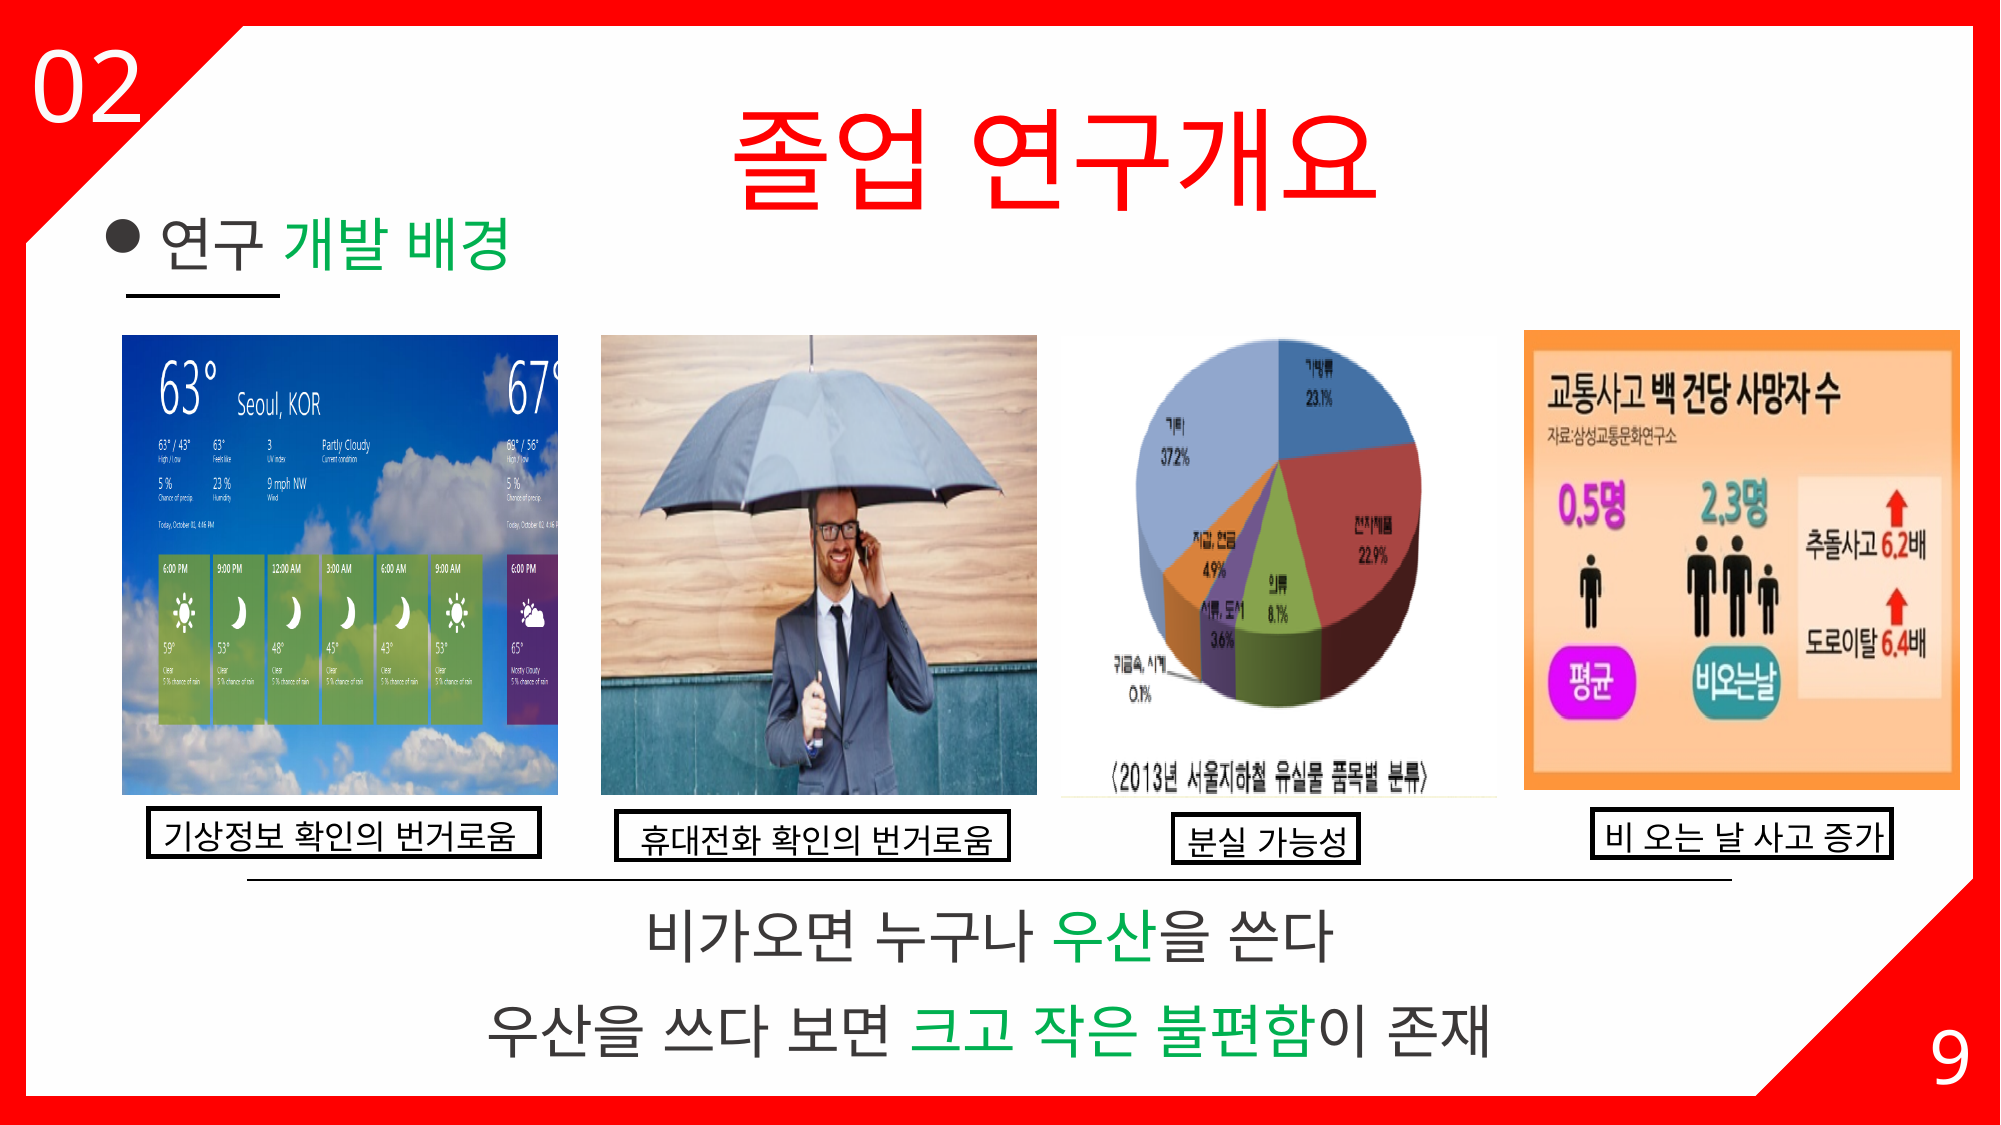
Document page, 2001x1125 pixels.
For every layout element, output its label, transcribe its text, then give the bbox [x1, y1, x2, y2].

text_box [1073, 336, 1497, 871]
text_box [1725, 850, 2000, 1125]
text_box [1524, 330, 1960, 866]
text_box 02 [16, 14, 161, 150]
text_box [601, 335, 1073, 909]
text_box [122, 335, 594, 865]
text_box [10, 10, 1988, 1112]
text_box [0, 0, 271, 271]
slide_number 9 [1537, 1030, 1988, 1091]
text_box 연구 개발 배경 [86, 201, 528, 286]
